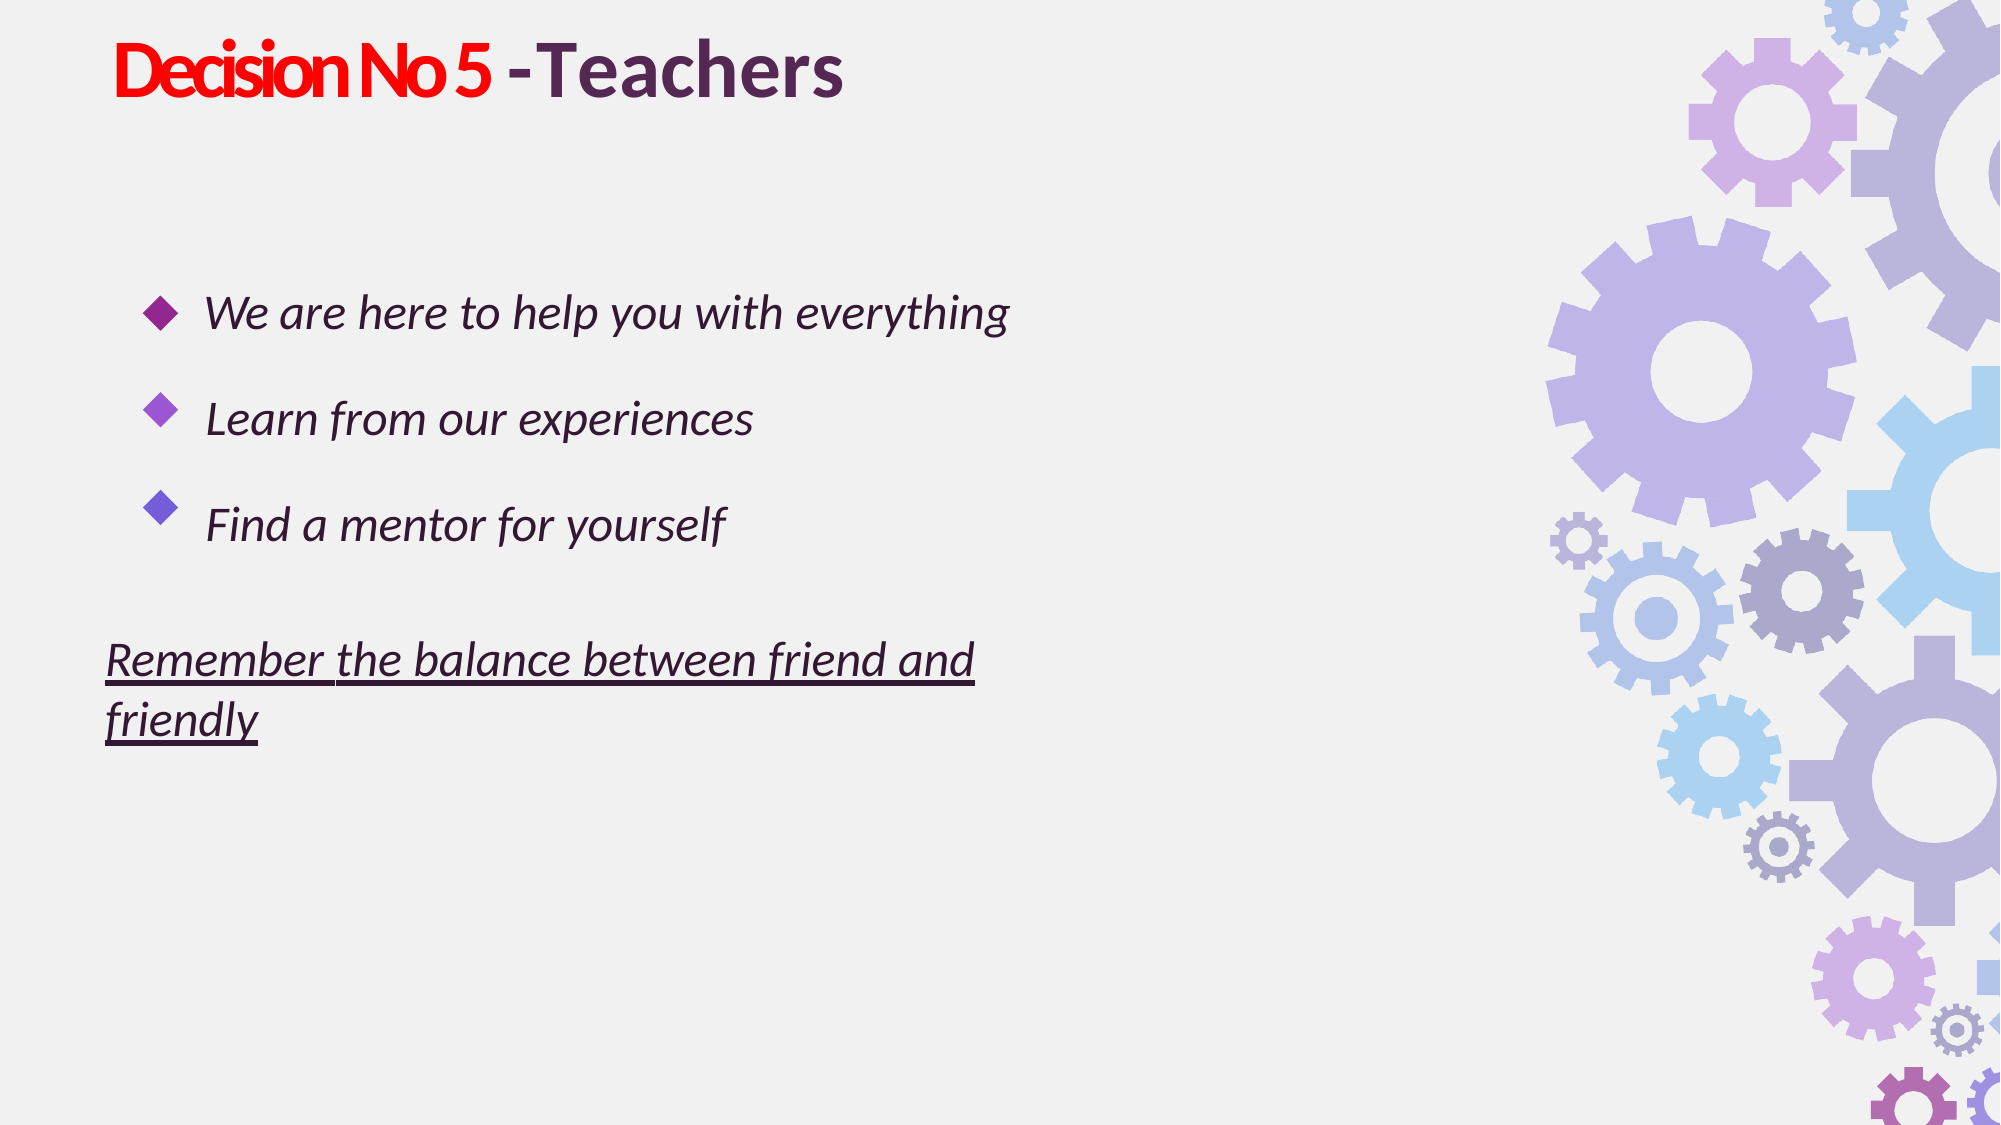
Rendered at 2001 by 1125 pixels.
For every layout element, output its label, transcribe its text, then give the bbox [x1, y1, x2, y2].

text_box [142, 489, 179, 526]
text_box [1545, 0, 2000, 1057]
text_box [1870, 1067, 1957, 1125]
text_box We are here to help you with everything Learn from our experiences Find a mentor for yourself Remember the balance between friend and friendly [103, 277, 1400, 747]
title Decision No 5 - Teachers [110, 12, 1563, 203]
text_box [142, 392, 179, 428]
text_box [142, 295, 179, 331]
text_box [1967, 1067, 2000, 1125]
